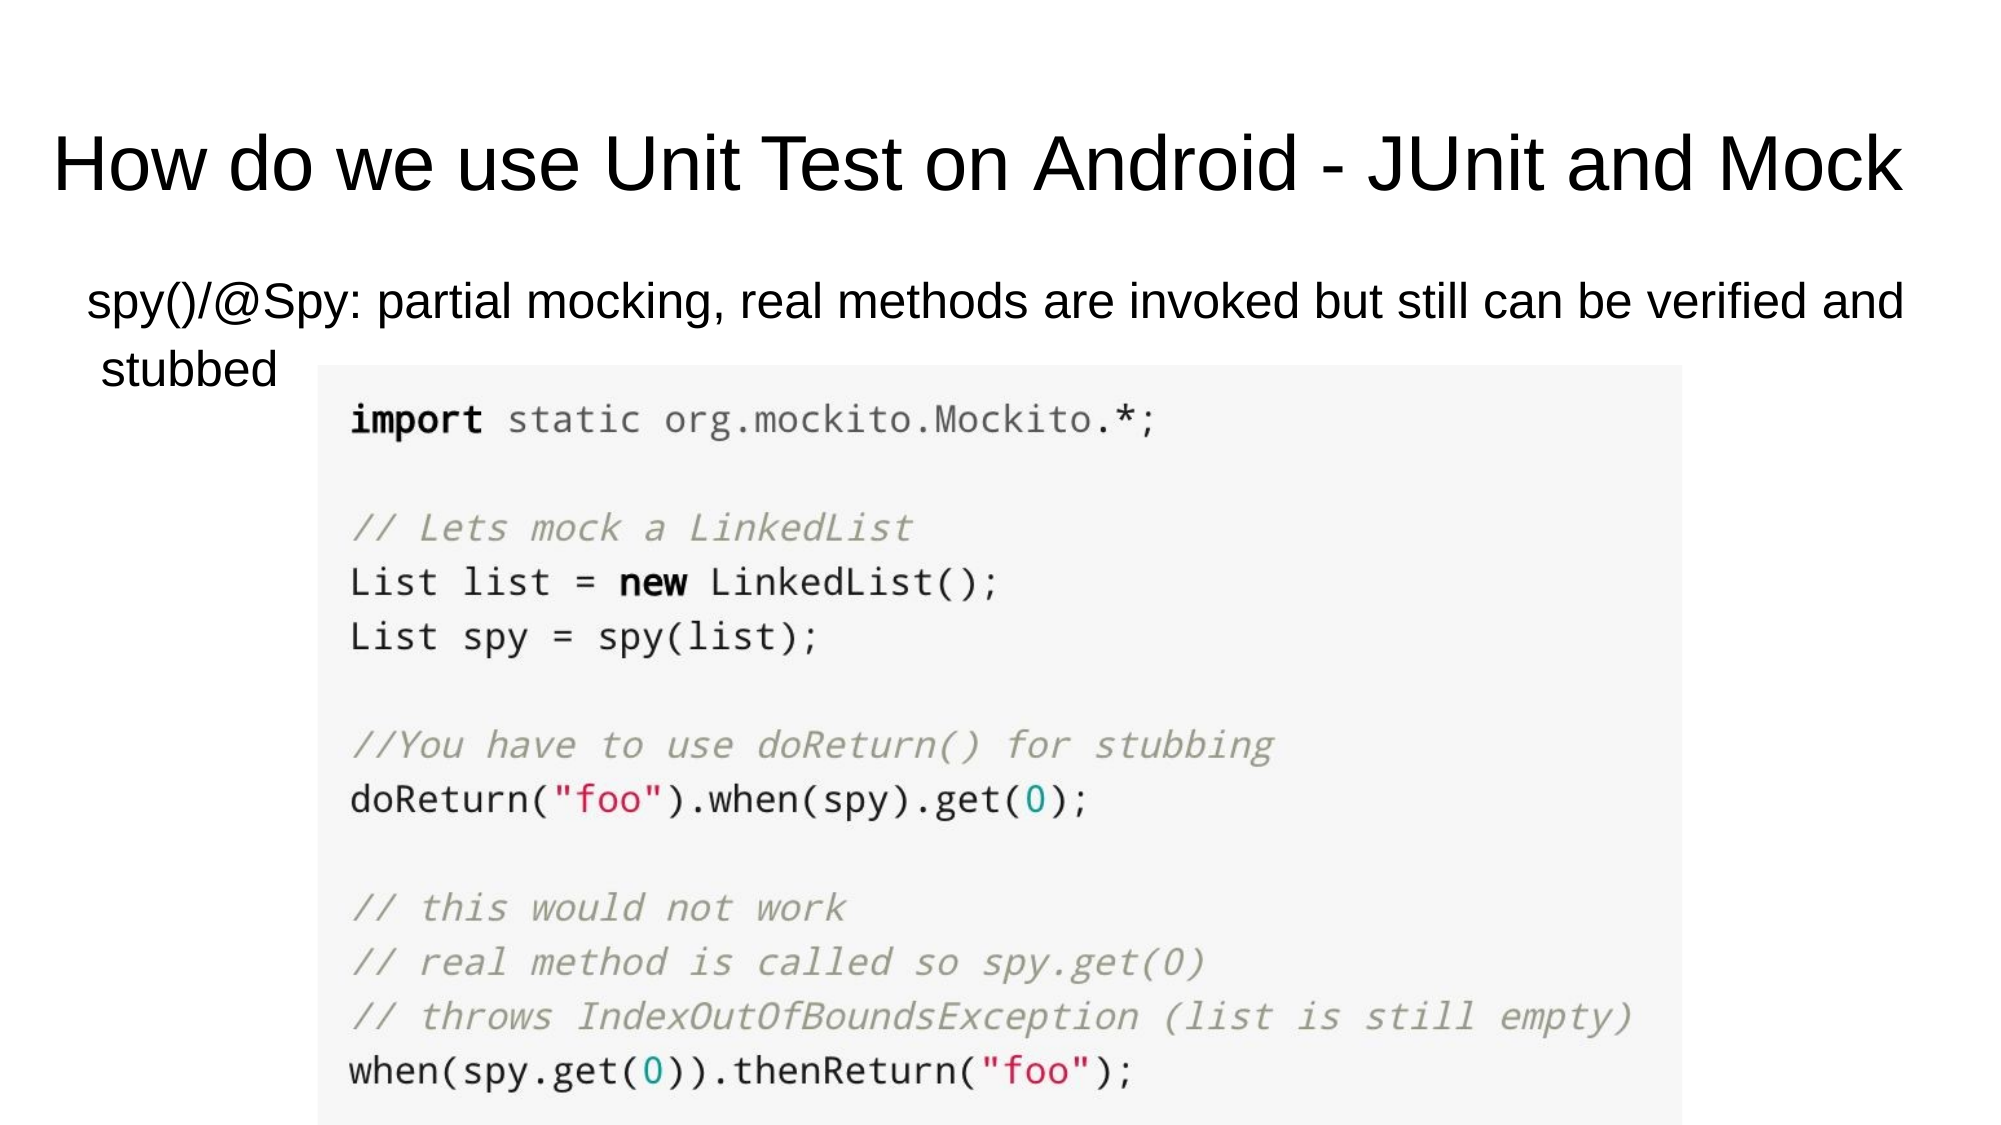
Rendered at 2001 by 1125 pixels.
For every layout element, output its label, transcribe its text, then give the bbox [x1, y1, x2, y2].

text_box How do we use Unit Test on Android - JUnit and Mock [49, 110, 1920, 207]
text_box [317, 365, 1683, 1125]
text_box spy()/@Spy: partial mocking, real methods are invoked but still can be verified and stubbed [84, 257, 1910, 397]
